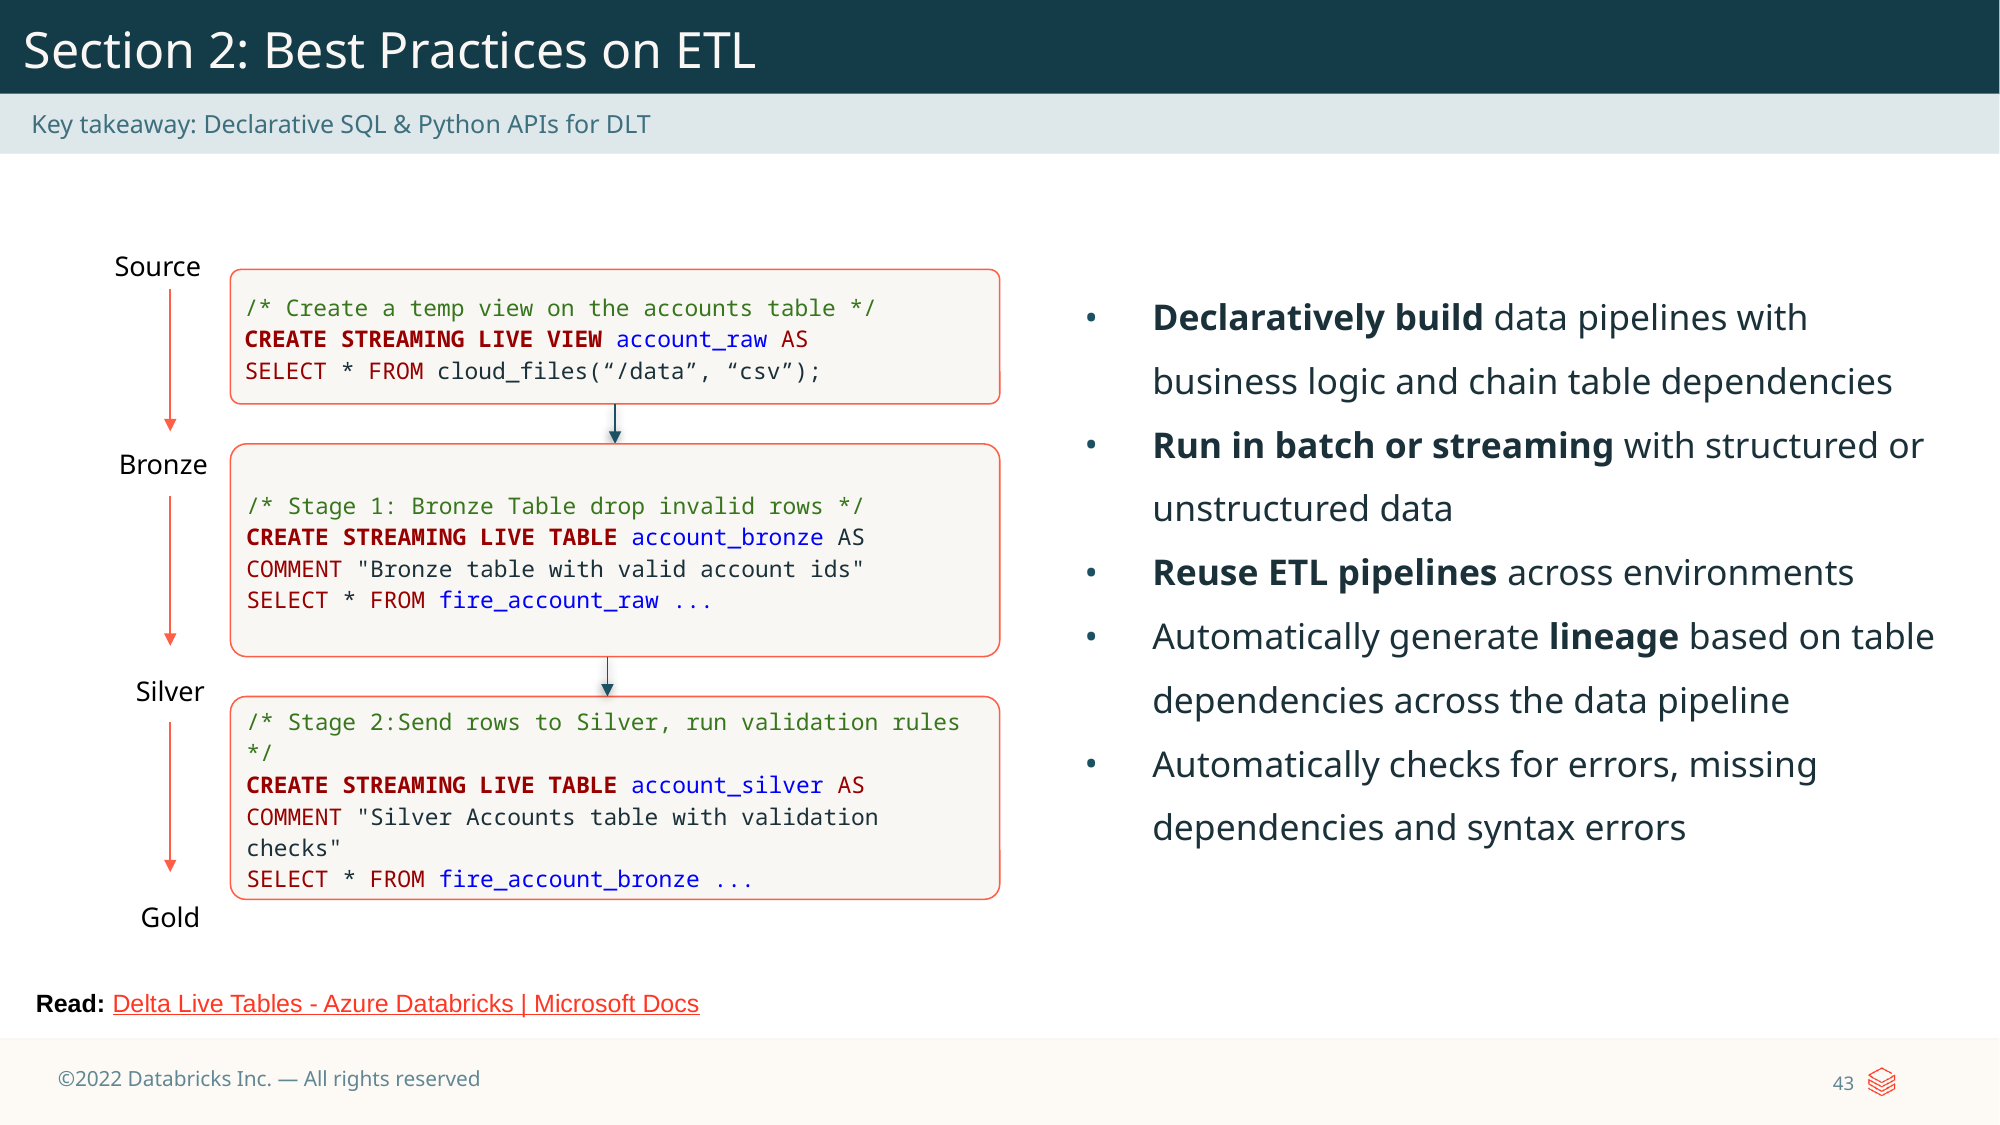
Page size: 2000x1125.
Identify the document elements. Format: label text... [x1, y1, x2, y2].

slide_number ‹#› [1775, 1052, 1875, 1116]
text_box /* Create a temp view on the accounts table */ CREATE STREAMING LIVE VIEW account_raw AS SELECT * FROM cloud_files(“/data”, “csv”); [230, 269, 1000, 404]
picture [1875, 1065, 1898, 1098]
list Declaratively build data pipelines with business logic and chain table dependencies Run in batch or streaming with structured or unstructured data Reuse ETL pipelines across environments Automatically generate lineage based on table dependencies across the data pipeline Automatically checks for errors, missing dependencies and syntax errors [1052, 266, 1938, 906]
text_box Read: Delta Live Tables - Azure Databricks | Microsoft Docs [20, 972, 1214, 1033]
text_box Key takeaway: Declarative SQL & Python APIs for DLT [16, 100, 1420, 146]
text_box Section 2: Best Practices on ETL [8, 10, 1932, 87]
text_box Source [91, 234, 225, 297]
text_box /* Stage 1: Bronze Table drop invalid rows */ CREATE STREAMING LIVE TABLE account_bronze AS COMMENT "Bronze table with valid account ids" SELECT * FROM fire_account_raw ... [230, 443, 1000, 657]
text_box /* Stage 2:Send rows to Silver, run validation rules */ CREATE STREAMING LIVE TABLE account_silver AS COMMENT "Silver Accounts table with validation checks" SELECT * FROM fire_account_bronze ... [230, 696, 1000, 900]
text_box Gold [103, 885, 237, 948]
text_box Silver [103, 659, 237, 722]
text_box Bronze [96, 432, 230, 496]
